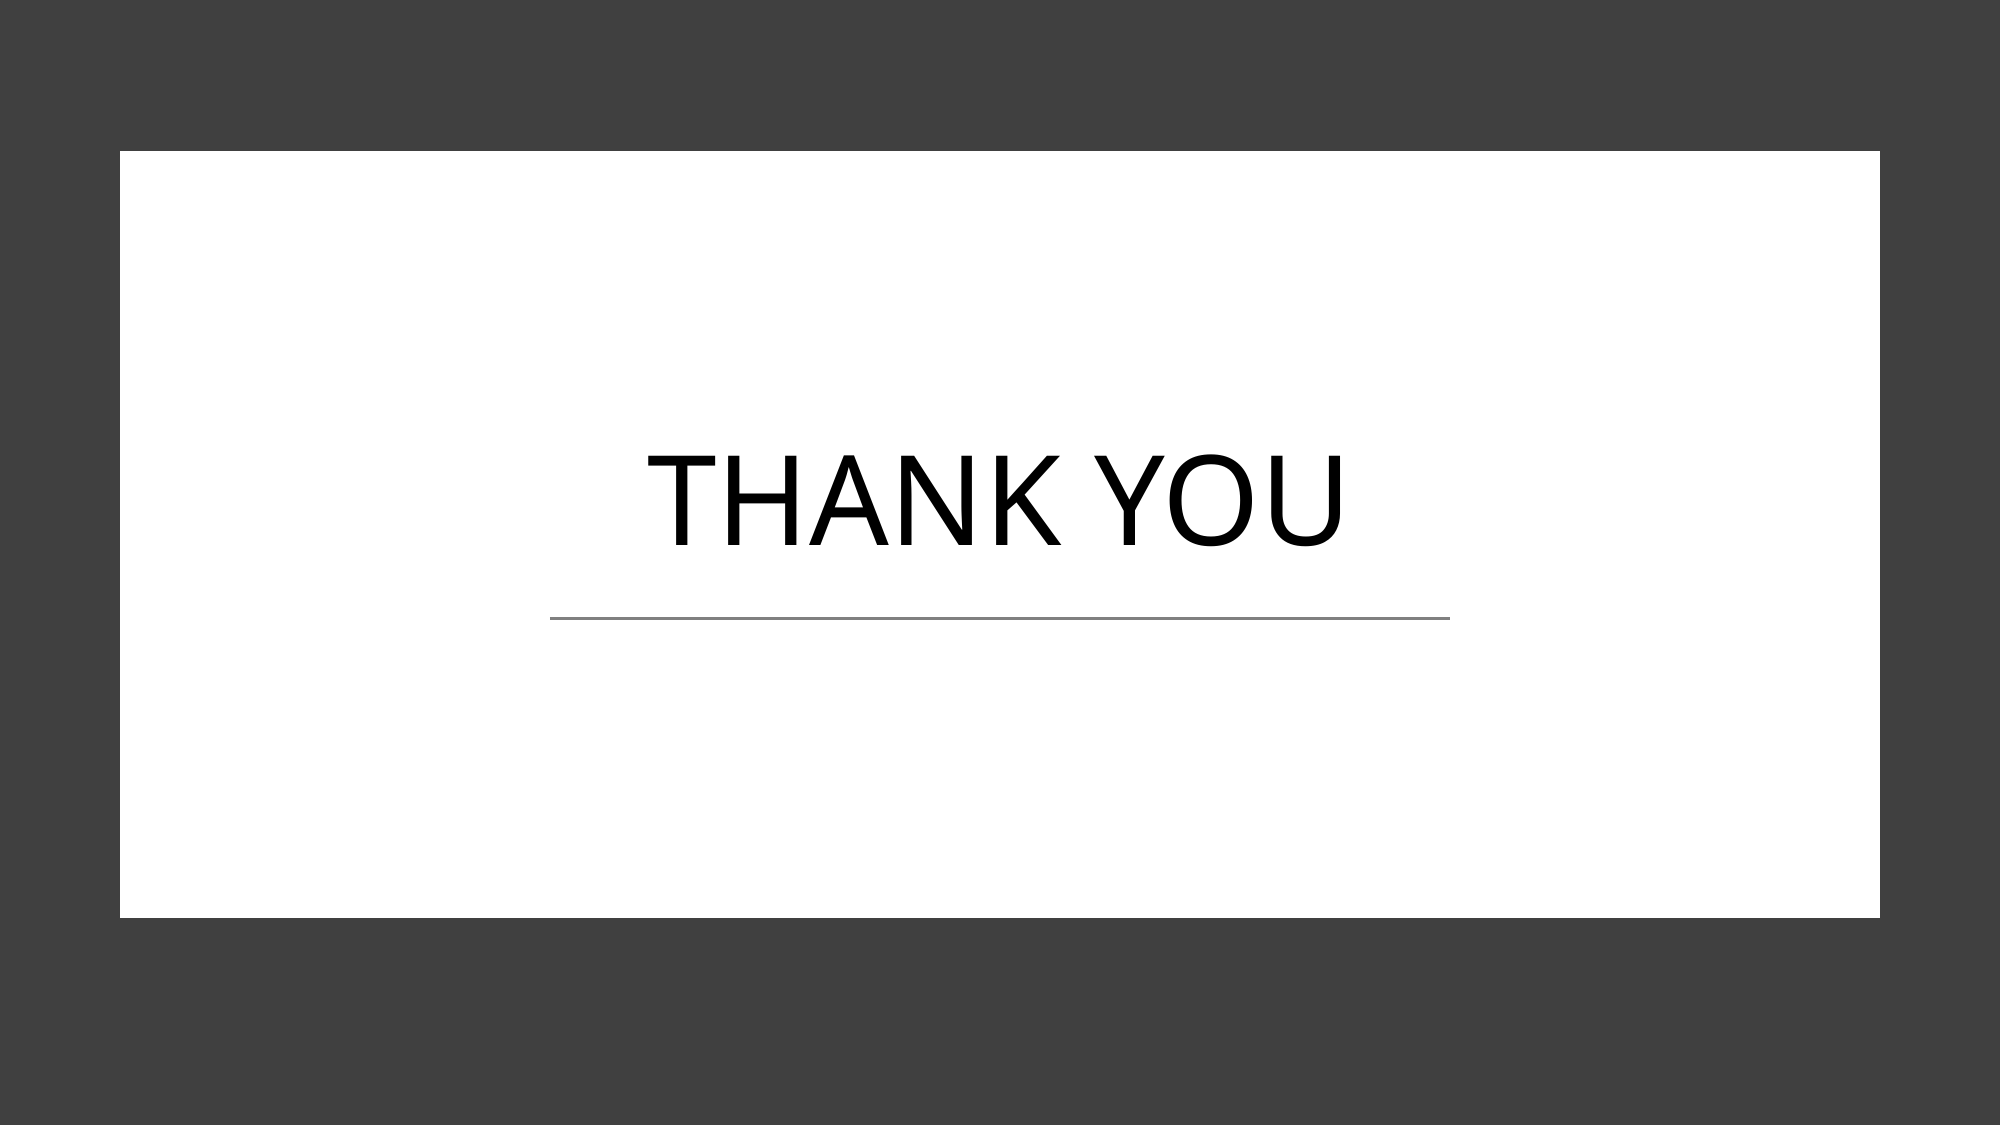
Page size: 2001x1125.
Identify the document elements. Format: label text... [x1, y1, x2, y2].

text_box [129, 160, 1870, 909]
title THANK YOU [252, 234, 1748, 580]
text_box [0, 0, 2000, 1125]
